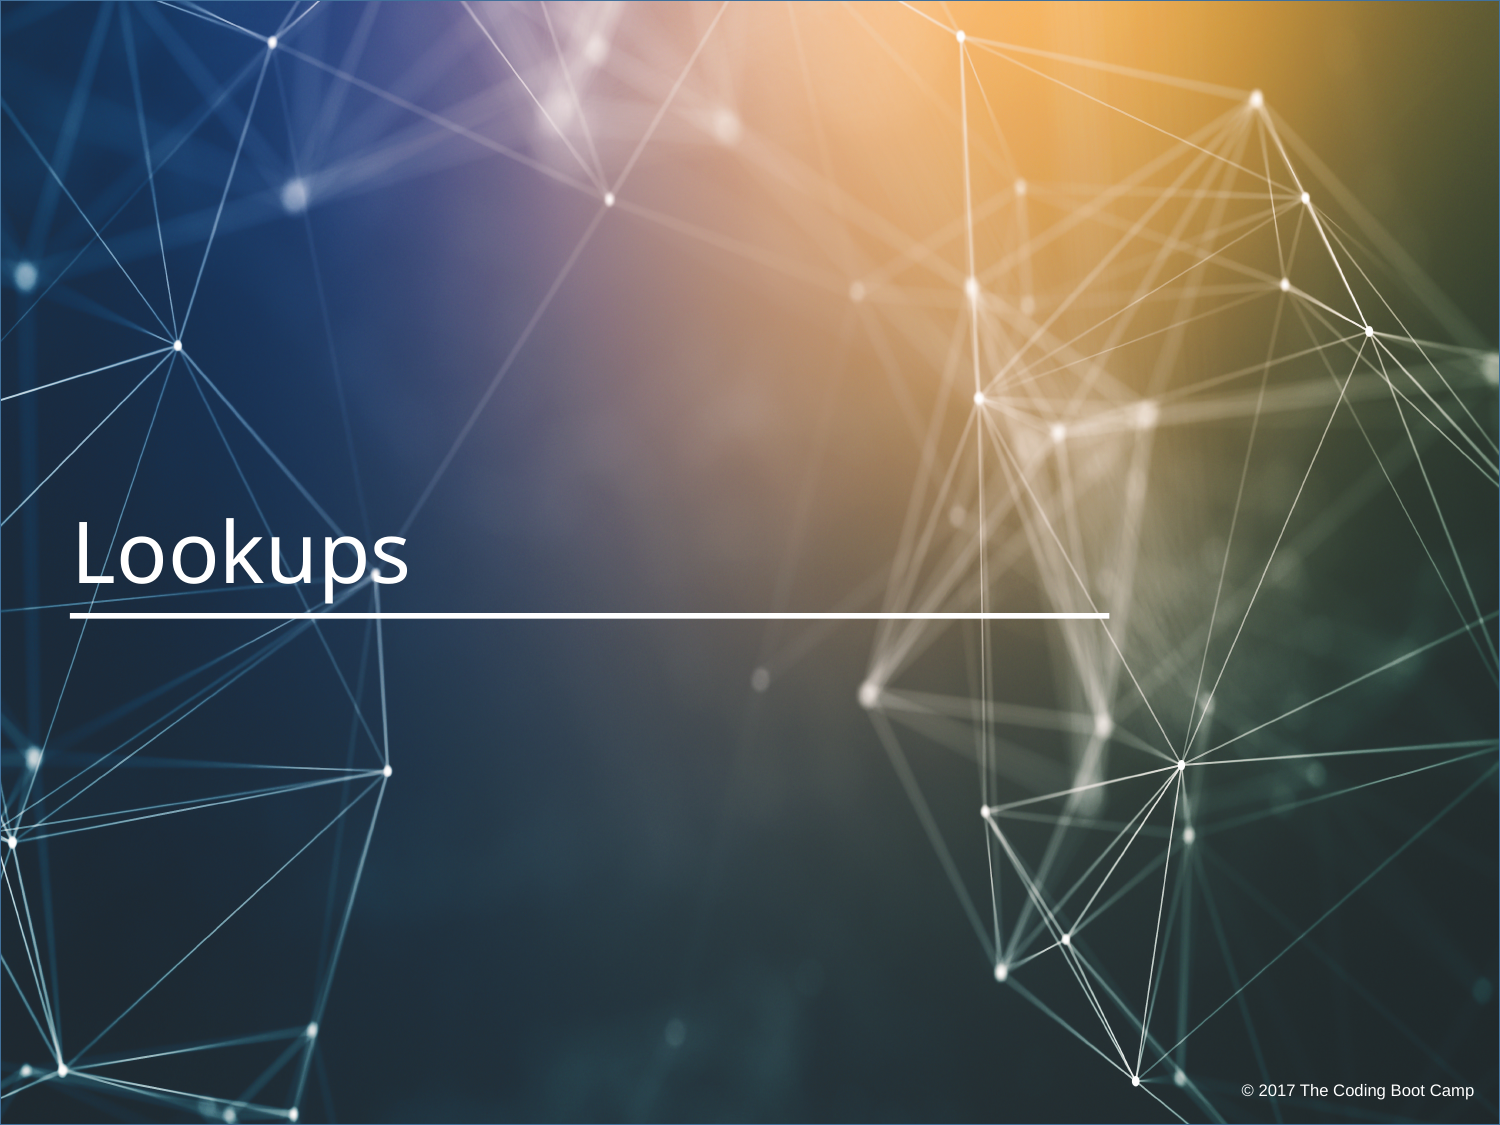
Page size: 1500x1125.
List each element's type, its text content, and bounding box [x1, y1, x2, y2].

picture [1, 1, 1499, 1124]
title Lookups [63, 483, 1415, 628]
